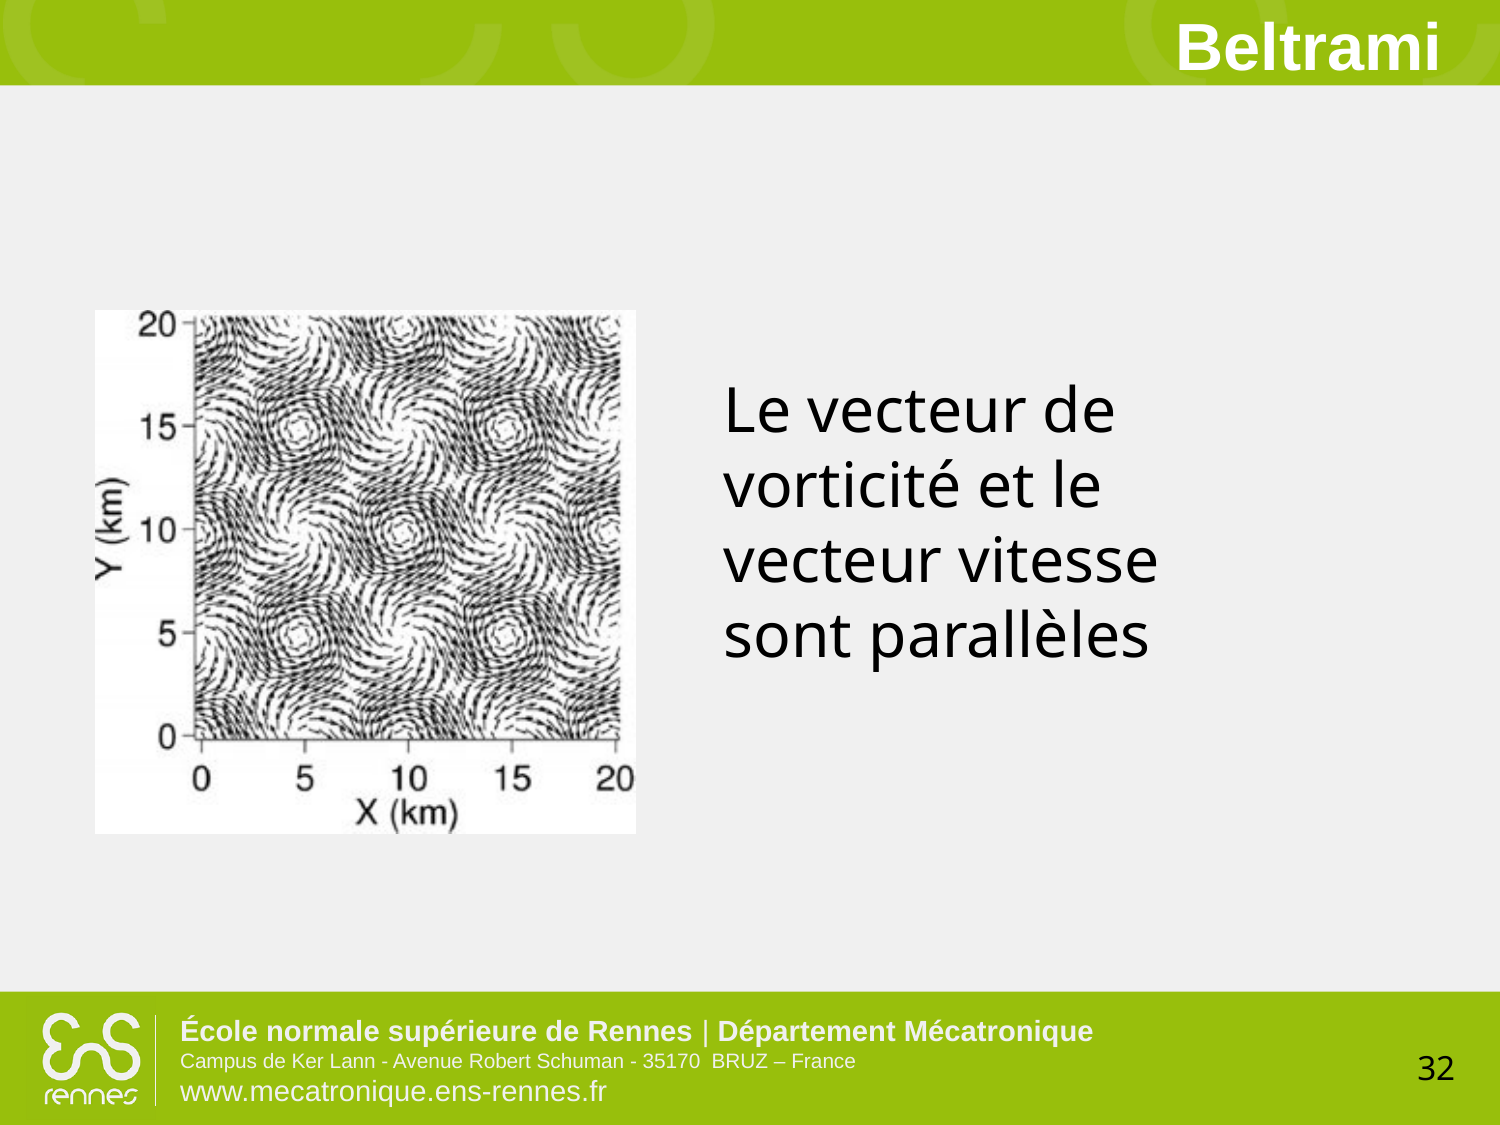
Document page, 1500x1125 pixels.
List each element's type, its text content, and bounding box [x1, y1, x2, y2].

slide_number 32 [1132, 1039, 1471, 1100]
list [95, 310, 636, 834]
text_box Le vecteur de vorticité et le vecteur vitesse sont parallèles [708, 362, 1272, 678]
title Beltrami [40, 2, 1458, 86]
picture [3, 0, 1500, 85]
picture [26, 996, 156, 1120]
